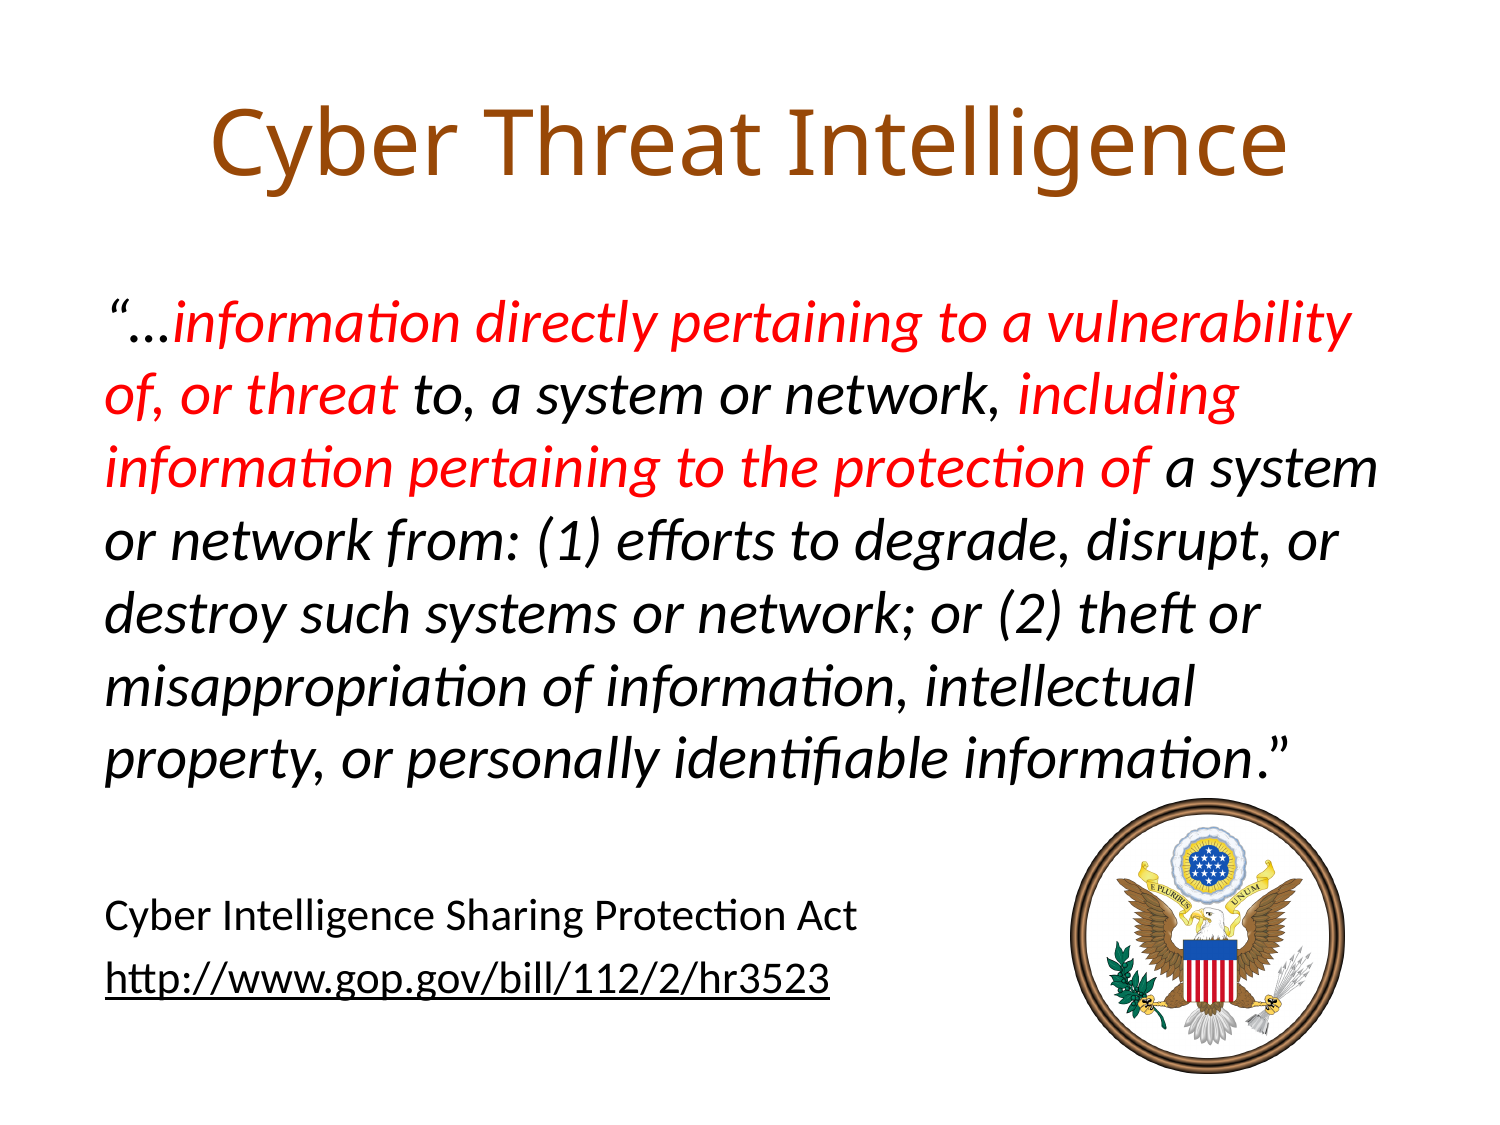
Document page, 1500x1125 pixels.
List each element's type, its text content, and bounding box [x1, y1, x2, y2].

picture [1069, 798, 1346, 1075]
title Cyber Threat Intelligence [75, 45, 1425, 233]
text_box “…information directly pertaining to a vulnerability of, or threat to, a system or network, including information pertaining to the protection of a system or network from: (1) efforts to degrade, disrupt, or destroy such systems or network; or (2) theft or misappropriation of information, intellectual property, or personally identifiable information.” Cyber Intelligence Sharing Protection Act http://www.gop.gov/bill/112/2/hr3523 [89, 273, 1440, 1017]
